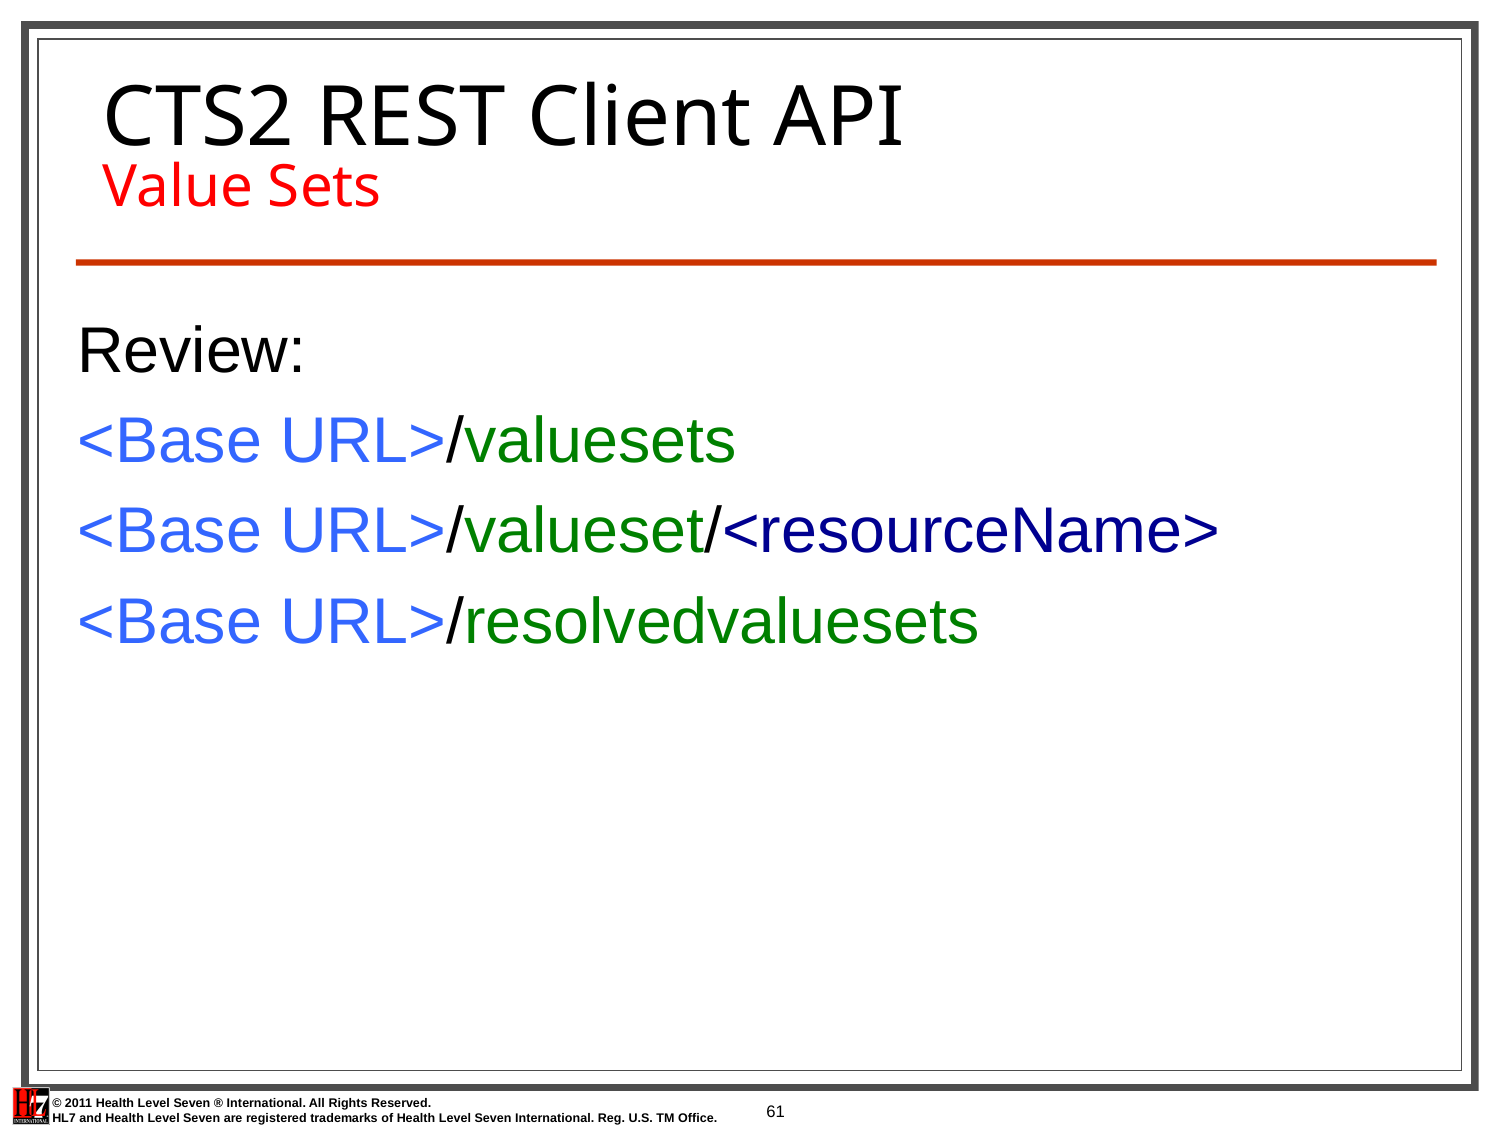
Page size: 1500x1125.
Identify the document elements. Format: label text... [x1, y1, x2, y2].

title CTS2 REST Client API Value Sets [87, 89, 1426, 226]
slide_number 61 [712, 1071, 801, 1125]
picture [12, 1087, 50, 1125]
list Review: <Base URL>/valuesets <Base URL>/valueset/<resourceName> <Base URL>/resolvedvaluesets [62, 299, 1438, 1026]
